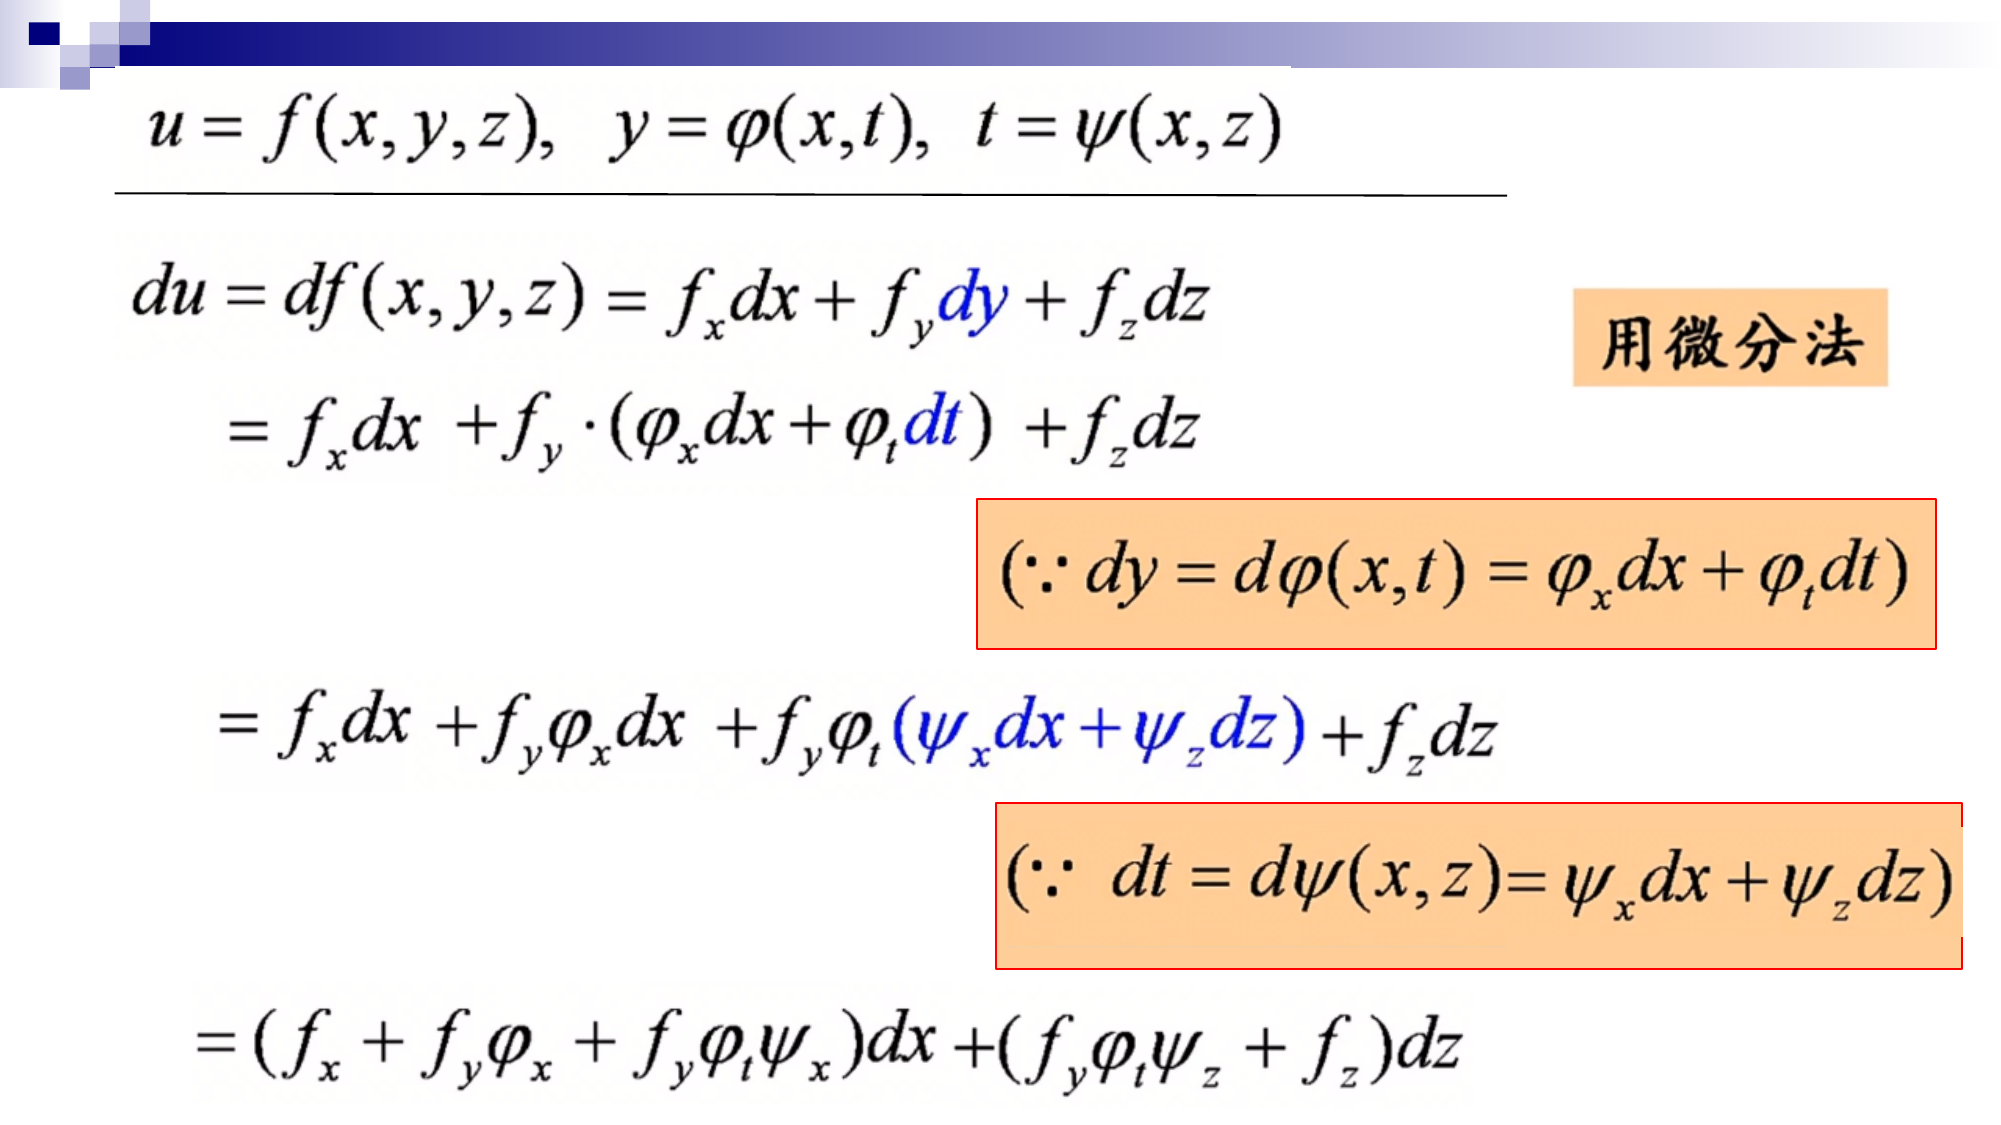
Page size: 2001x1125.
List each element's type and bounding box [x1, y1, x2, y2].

text_box [976, 498, 1937, 649]
picture [999, 515, 1917, 626]
picture [115, 66, 1291, 193]
picture [192, 982, 1474, 1108]
picture [448, 362, 1005, 498]
picture [1570, 284, 1896, 393]
picture [115, 233, 1222, 360]
picture [204, 377, 440, 483]
picture [192, 670, 1507, 800]
picture [1014, 375, 1210, 480]
picture [1007, 821, 1963, 948]
text_box [995, 802, 1963, 970]
